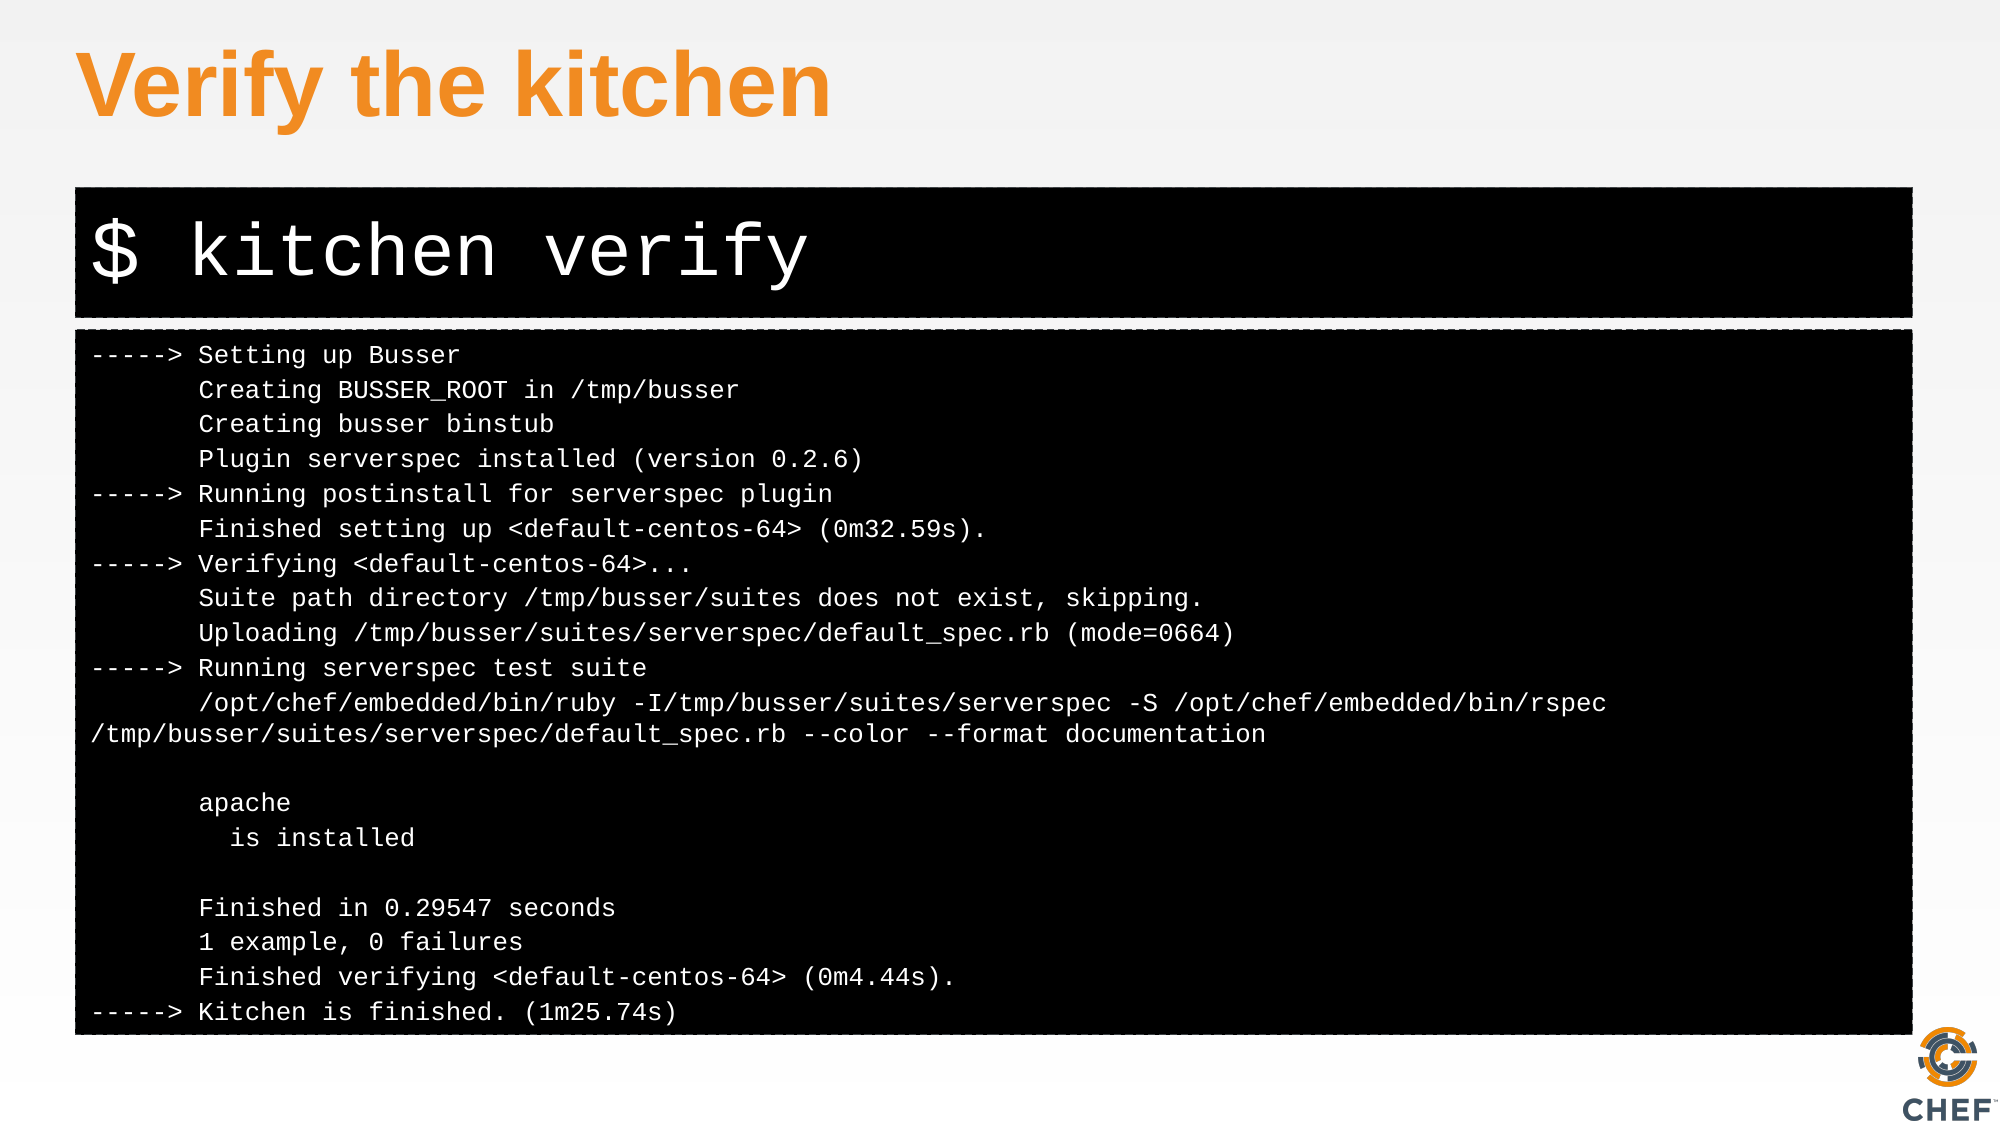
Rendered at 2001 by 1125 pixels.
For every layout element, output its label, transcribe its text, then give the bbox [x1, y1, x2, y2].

title Verify the kitchen [75, 37, 1913, 140]
list kitchen verify [172, 201, 1908, 291]
list -----> Setting up Busser Creating BUSSER_ROOT in /tmp/busser Creating busser binstub Plugin serverspec installed (version 0.2.6) -----> Running postinstall for serverspec plugin Finished setting up <default-centos-64> (0m32.59s). -----> Verifying <default-centos-64>... Suite path directory /tmp/busser/suites does not exist, skipping. Uploading /tmp/busser/suites/serverspec/default_spec.rb (mode=0664) -----> Running serverspec test suite /opt/chef/embedded/bin/ruby -I/tmp/busser/suites/serverspec -S /opt/chef/embedded/bin/rspec /tmp/busser/suites/serverspec/default_spec.rb --color --format documentation apache is installed Finished in 0.29547 seconds 1 example, 0 failures Finished verifying <default-centos-64> (0m4.44s). -----> Kitchen is finished. (1m25.74s) [75, 329, 1913, 1035]
picture [1903, 1027, 1998, 1121]
